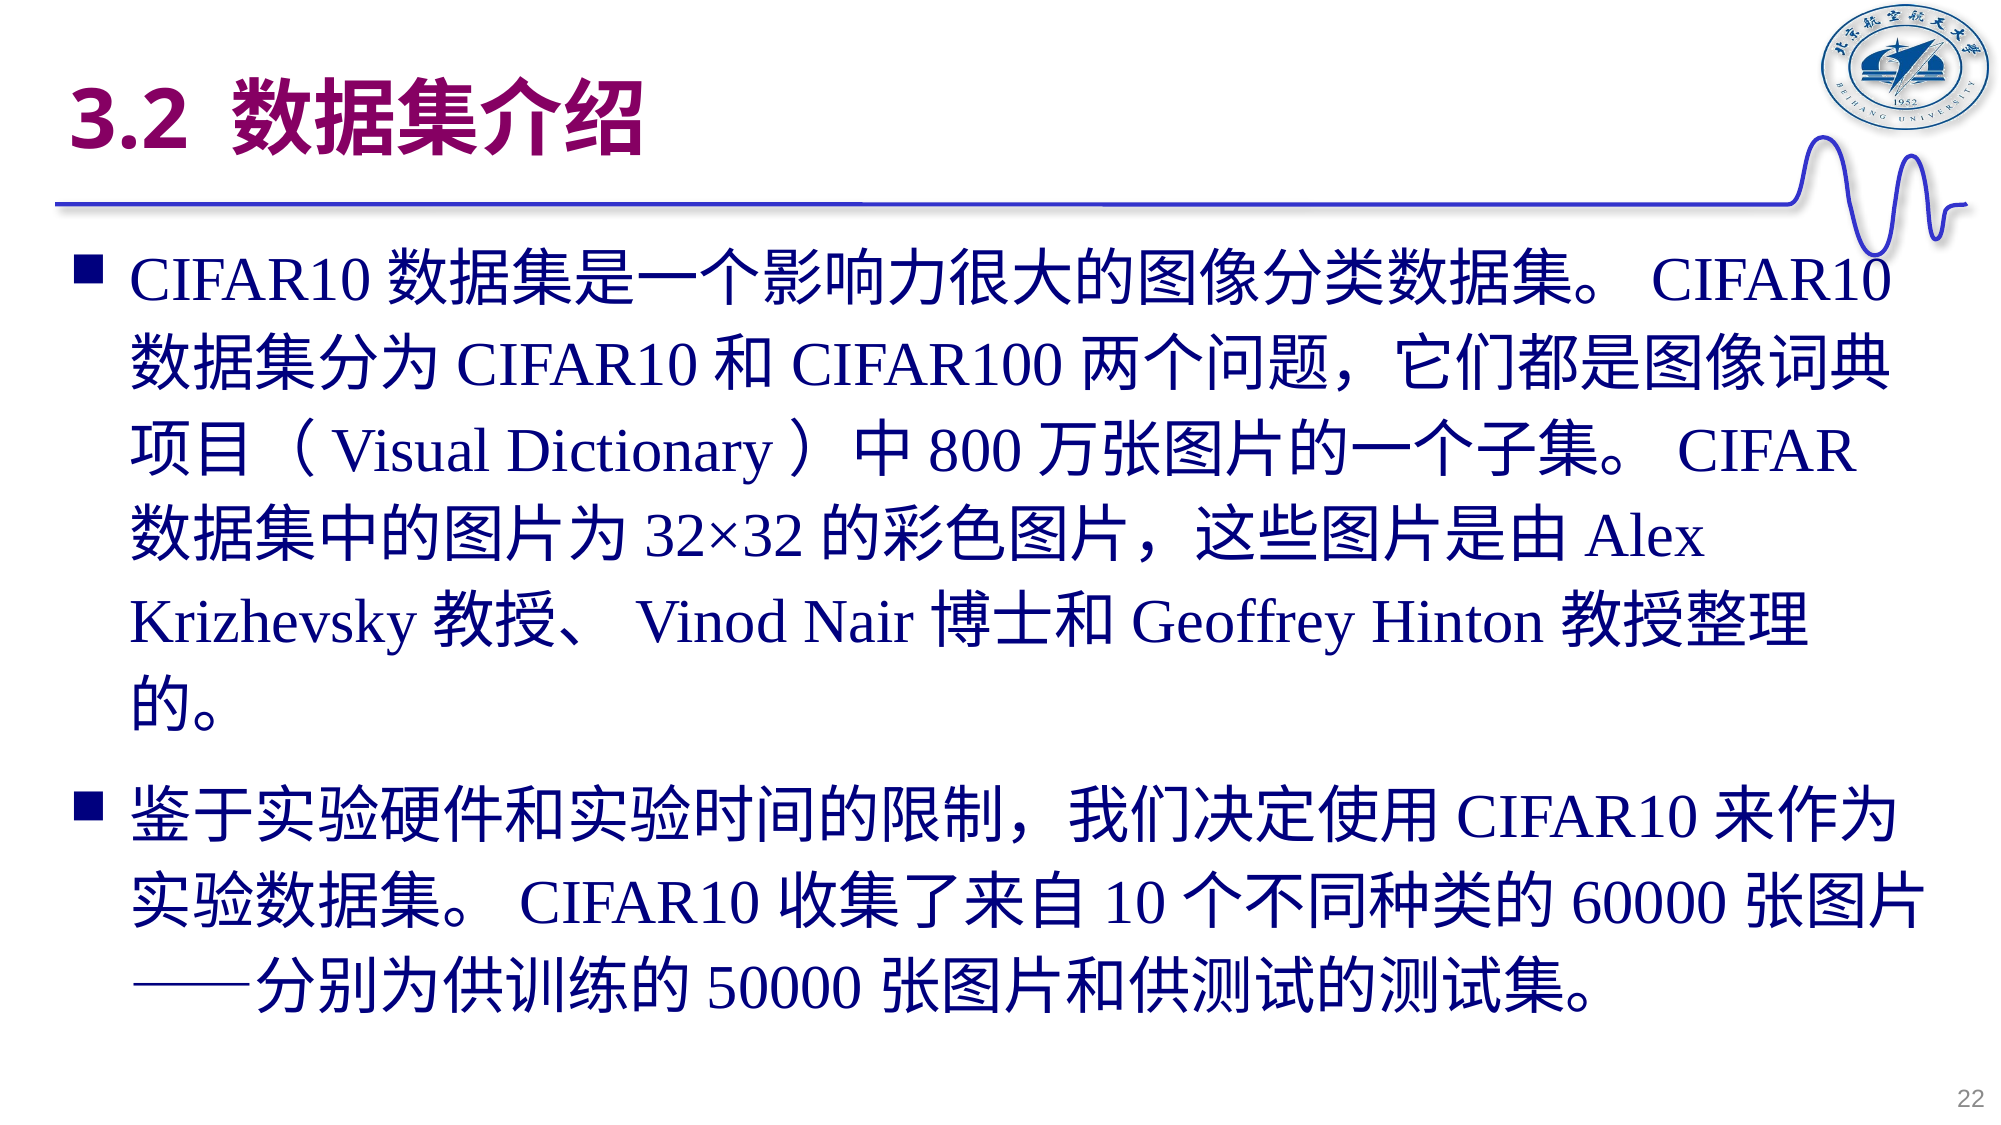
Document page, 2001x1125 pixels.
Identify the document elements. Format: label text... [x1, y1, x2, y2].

slide_number 22 [1629, 1070, 2000, 1125]
picture [1821, 4, 1989, 130]
title 3.2 数据集介绍 [55, 45, 1804, 185]
list CIFAR10数据集是一个影响力很大的图像分类数据集。CIFAR10数据集分为CIFAR10和CIFAR100两个问题，它们都是图像词典项目（Visual Dictionary）中800万张图片的一个子集。CIFAR数据集中的图片为32×32的彩色图片，这些图片是由Alex Krizhevsky教授、Vinod Nair博士和Geoffrey Hinton教授整理的。 鉴于实验硬件和实验时间的限制，我们决定使用CIFAR10来作为实验数据集。CIFAR10收集了来自10个不同种类的60000张图片——分别为供训练的50000张图片和供测试的测试集。 [54, 220, 1946, 1059]
